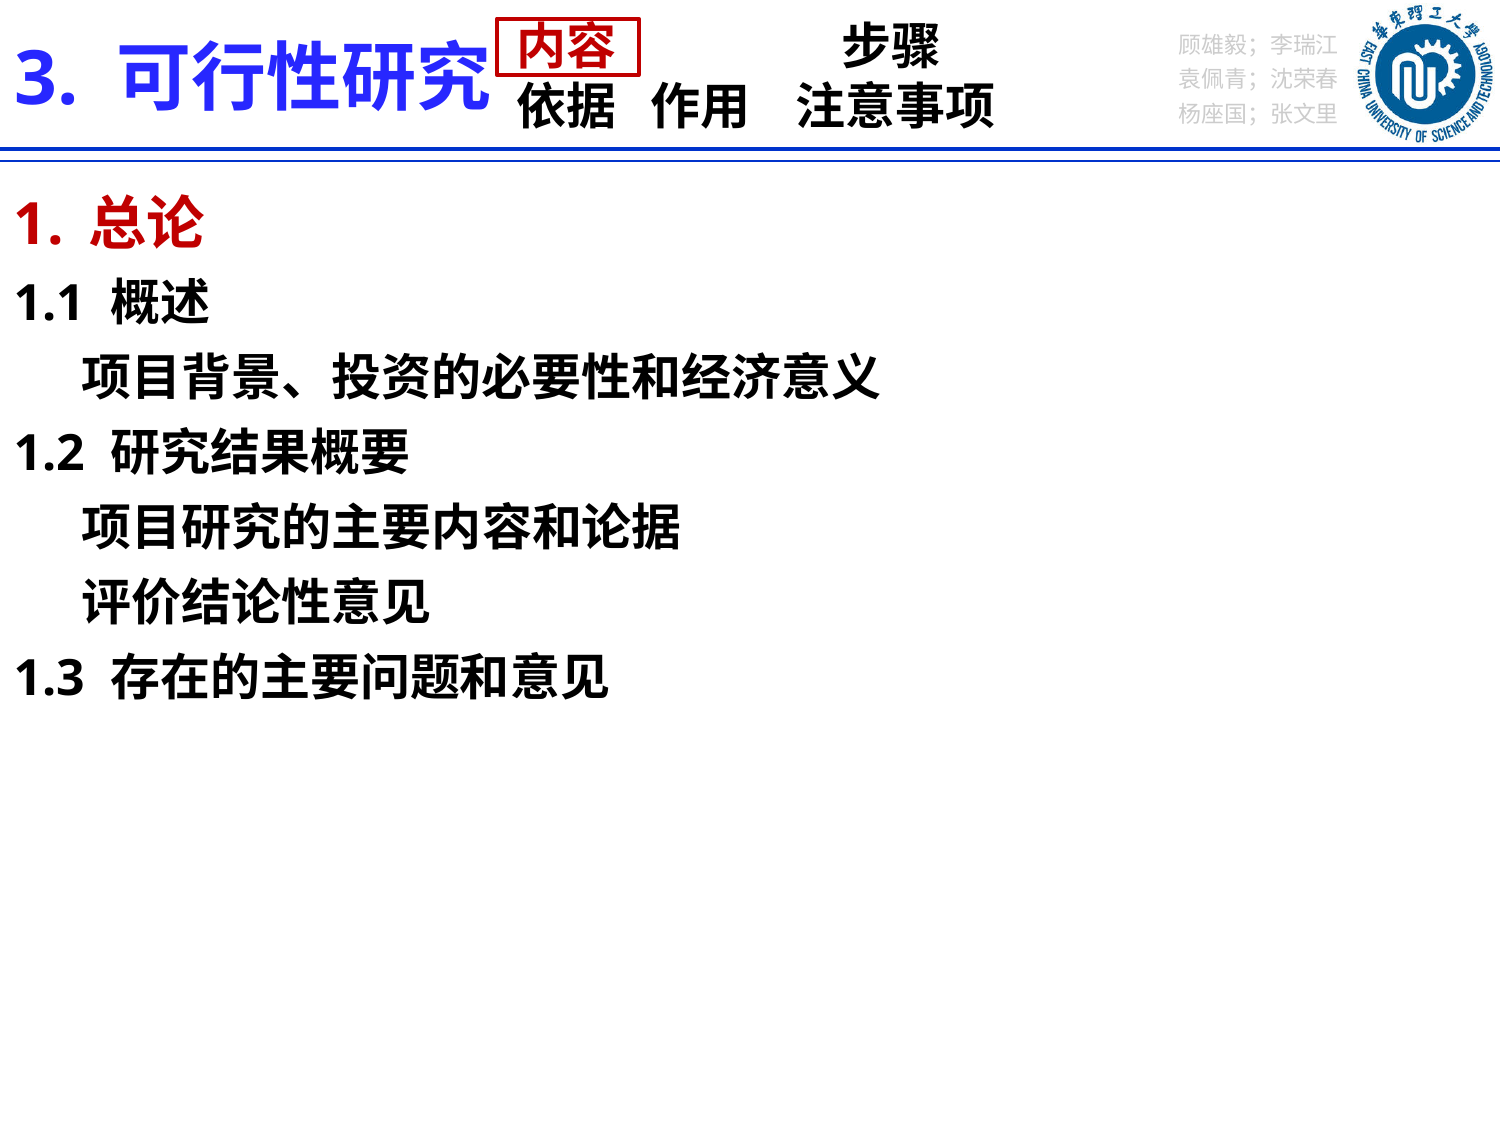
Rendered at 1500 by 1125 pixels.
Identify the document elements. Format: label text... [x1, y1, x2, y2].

text_box 3. 可行性研究 [1081, 21, 1500, 127]
picture [1353, 3, 1495, 21]
text_box 总论 1.1 概述 项目背景、投资的必要性和经济意义 1.2 研究结果概要 项目研究的主要内容和论据 评价结论性意见 1.3 存在的主要问题和意见 [0, 160, 1482, 714]
text_box 3. 可行性研究 [0, 21, 501, 127]
picture [1353, 127, 1495, 145]
text_box [495, 17, 641, 77]
text_box 内容 步骤 依据 作用 注意事项 [501, 6, 1081, 142]
